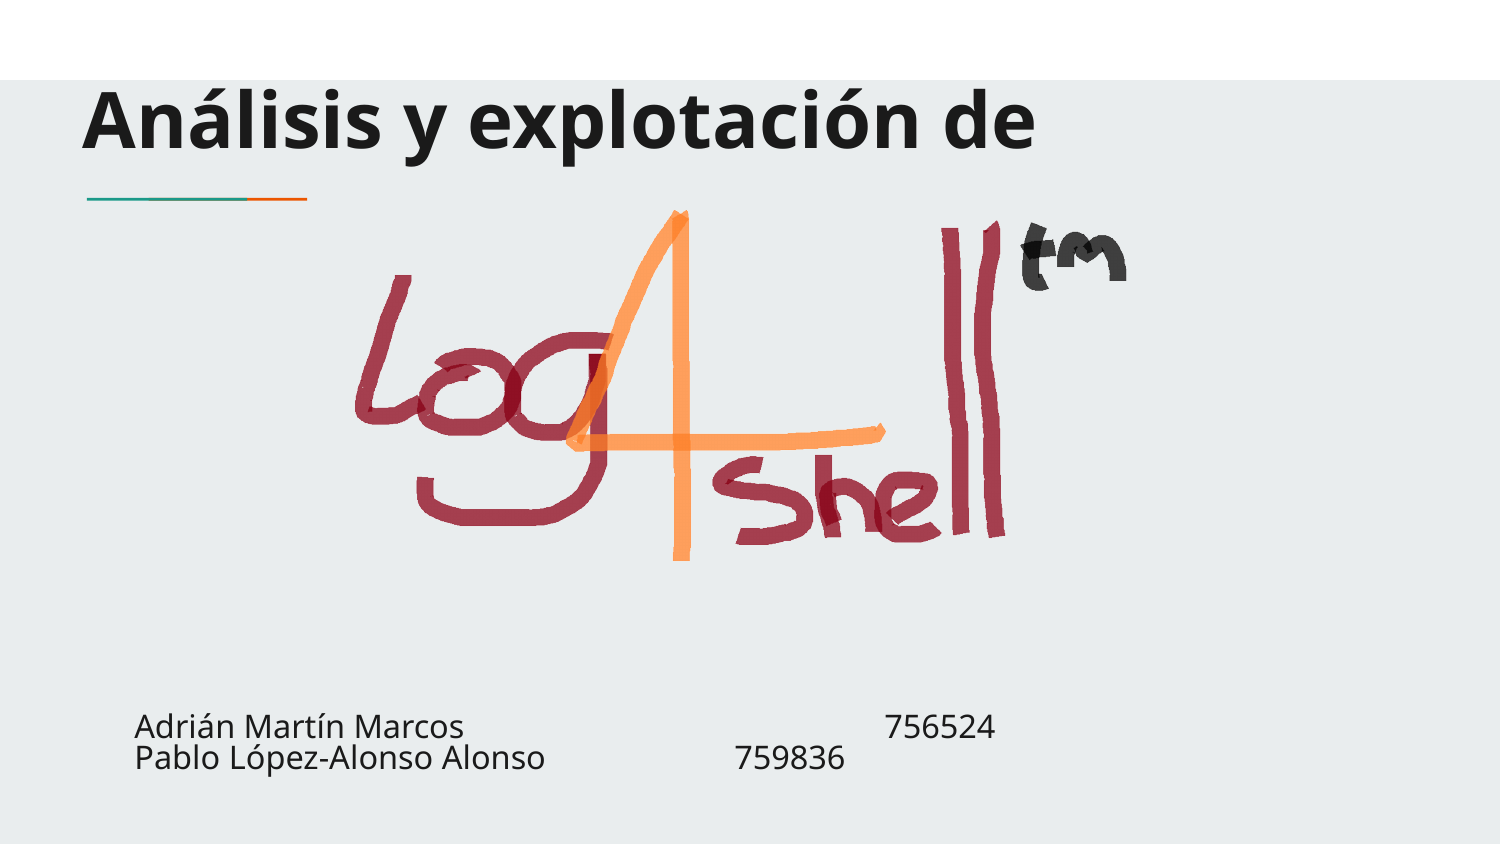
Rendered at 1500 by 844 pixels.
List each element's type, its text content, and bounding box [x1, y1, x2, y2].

title Análisis y explotación de [67, 55, 1062, 202]
picture [340, 201, 1159, 569]
subtitle Adrián Martín Marcos 756524 Pablo López-Alonso Alonso 759836 [119, 698, 1381, 788]
